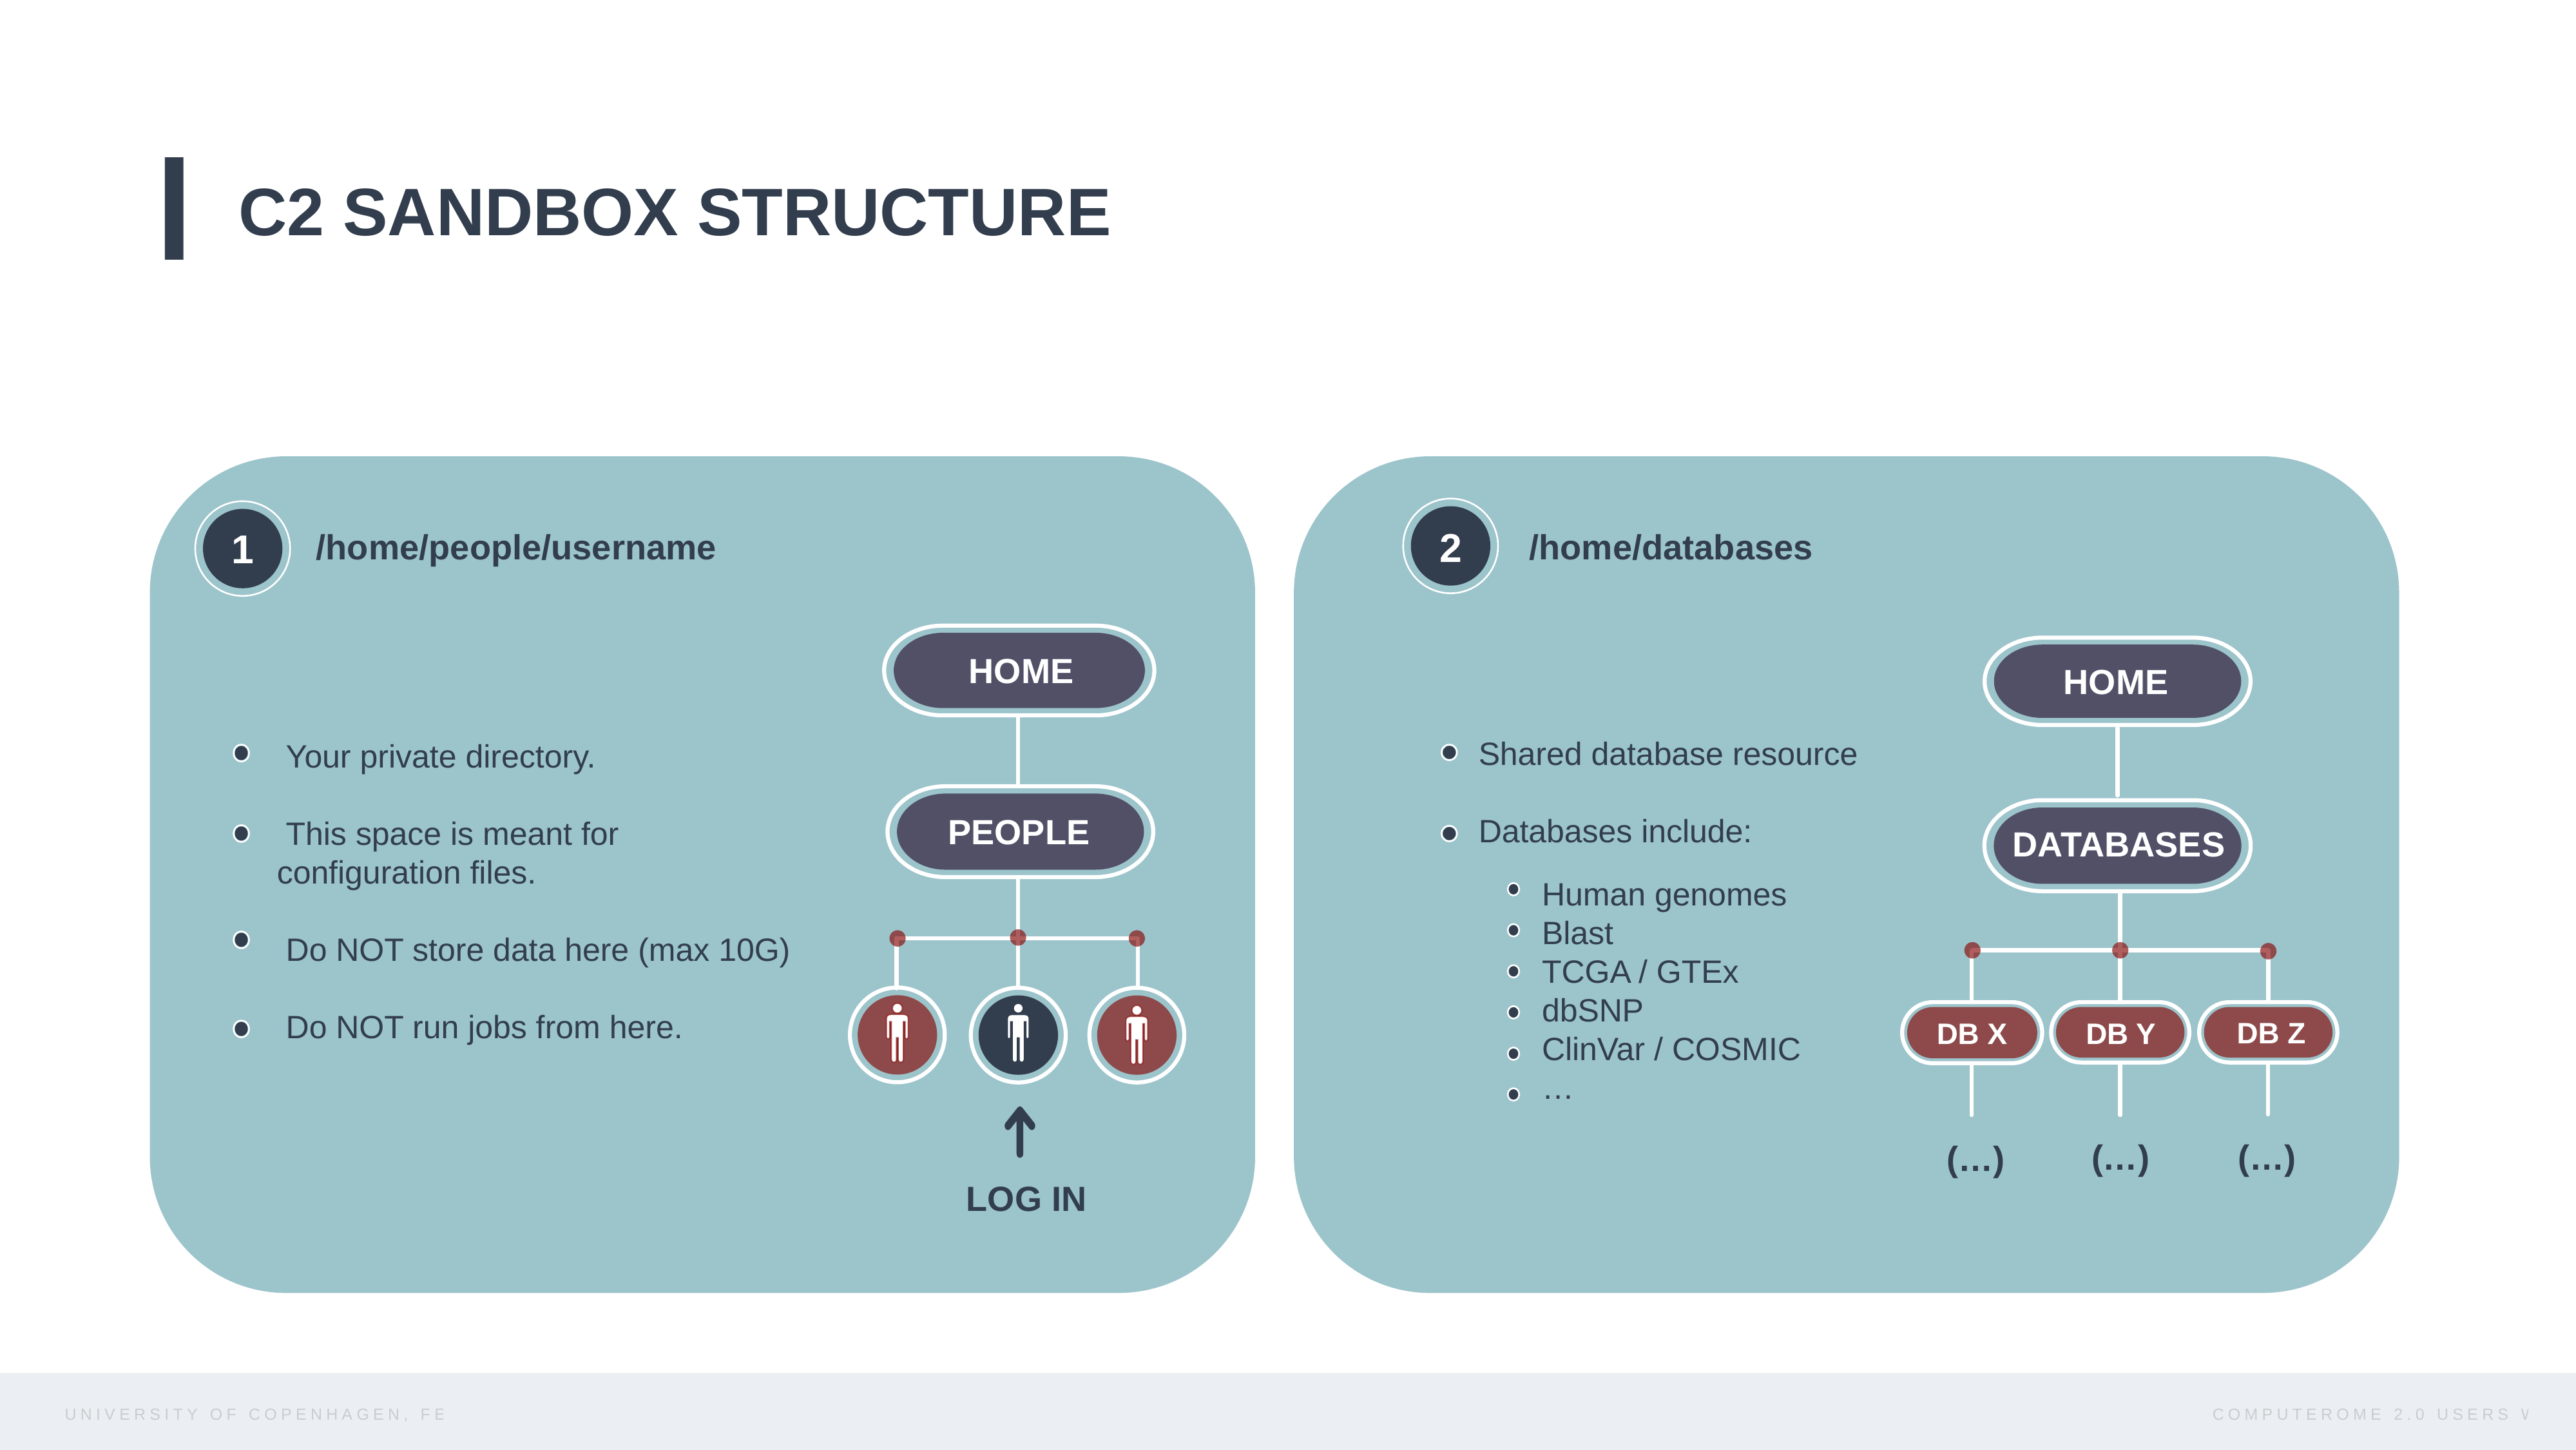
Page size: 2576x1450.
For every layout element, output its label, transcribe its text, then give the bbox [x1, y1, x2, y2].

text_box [1441, 744, 1457, 760]
text_box Your private directory. This space is meant for configuration files. Do NOT store data here (max 10G) Do NOT run jobs from here. [272, 730, 811, 1050]
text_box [849, 625, 1185, 1223]
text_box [1441, 826, 1457, 842]
text_box Shared database resource Databases include: [1474, 728, 1901, 854]
text_box /home/databases [1524, 519, 1820, 572]
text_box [1507, 1088, 1520, 1101]
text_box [1507, 965, 1520, 978]
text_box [1507, 1005, 1520, 1019]
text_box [233, 825, 249, 842]
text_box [195, 501, 291, 596]
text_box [1507, 1047, 1520, 1060]
text_box Human genomes Blast TCGA / GTEx dbSNP ClinVar / COSMIC … [1536, 867, 1807, 1111]
text_box /home/people/username [311, 519, 723, 572]
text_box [164, 157, 1133, 260]
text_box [1507, 882, 1520, 896]
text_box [233, 931, 249, 949]
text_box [233, 744, 249, 762]
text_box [1507, 923, 1520, 937]
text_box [1403, 498, 1499, 594]
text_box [233, 1020, 249, 1038]
text_box [1294, 456, 2399, 1293]
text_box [1901, 637, 2338, 1183]
text_box [149, 456, 1255, 1293]
